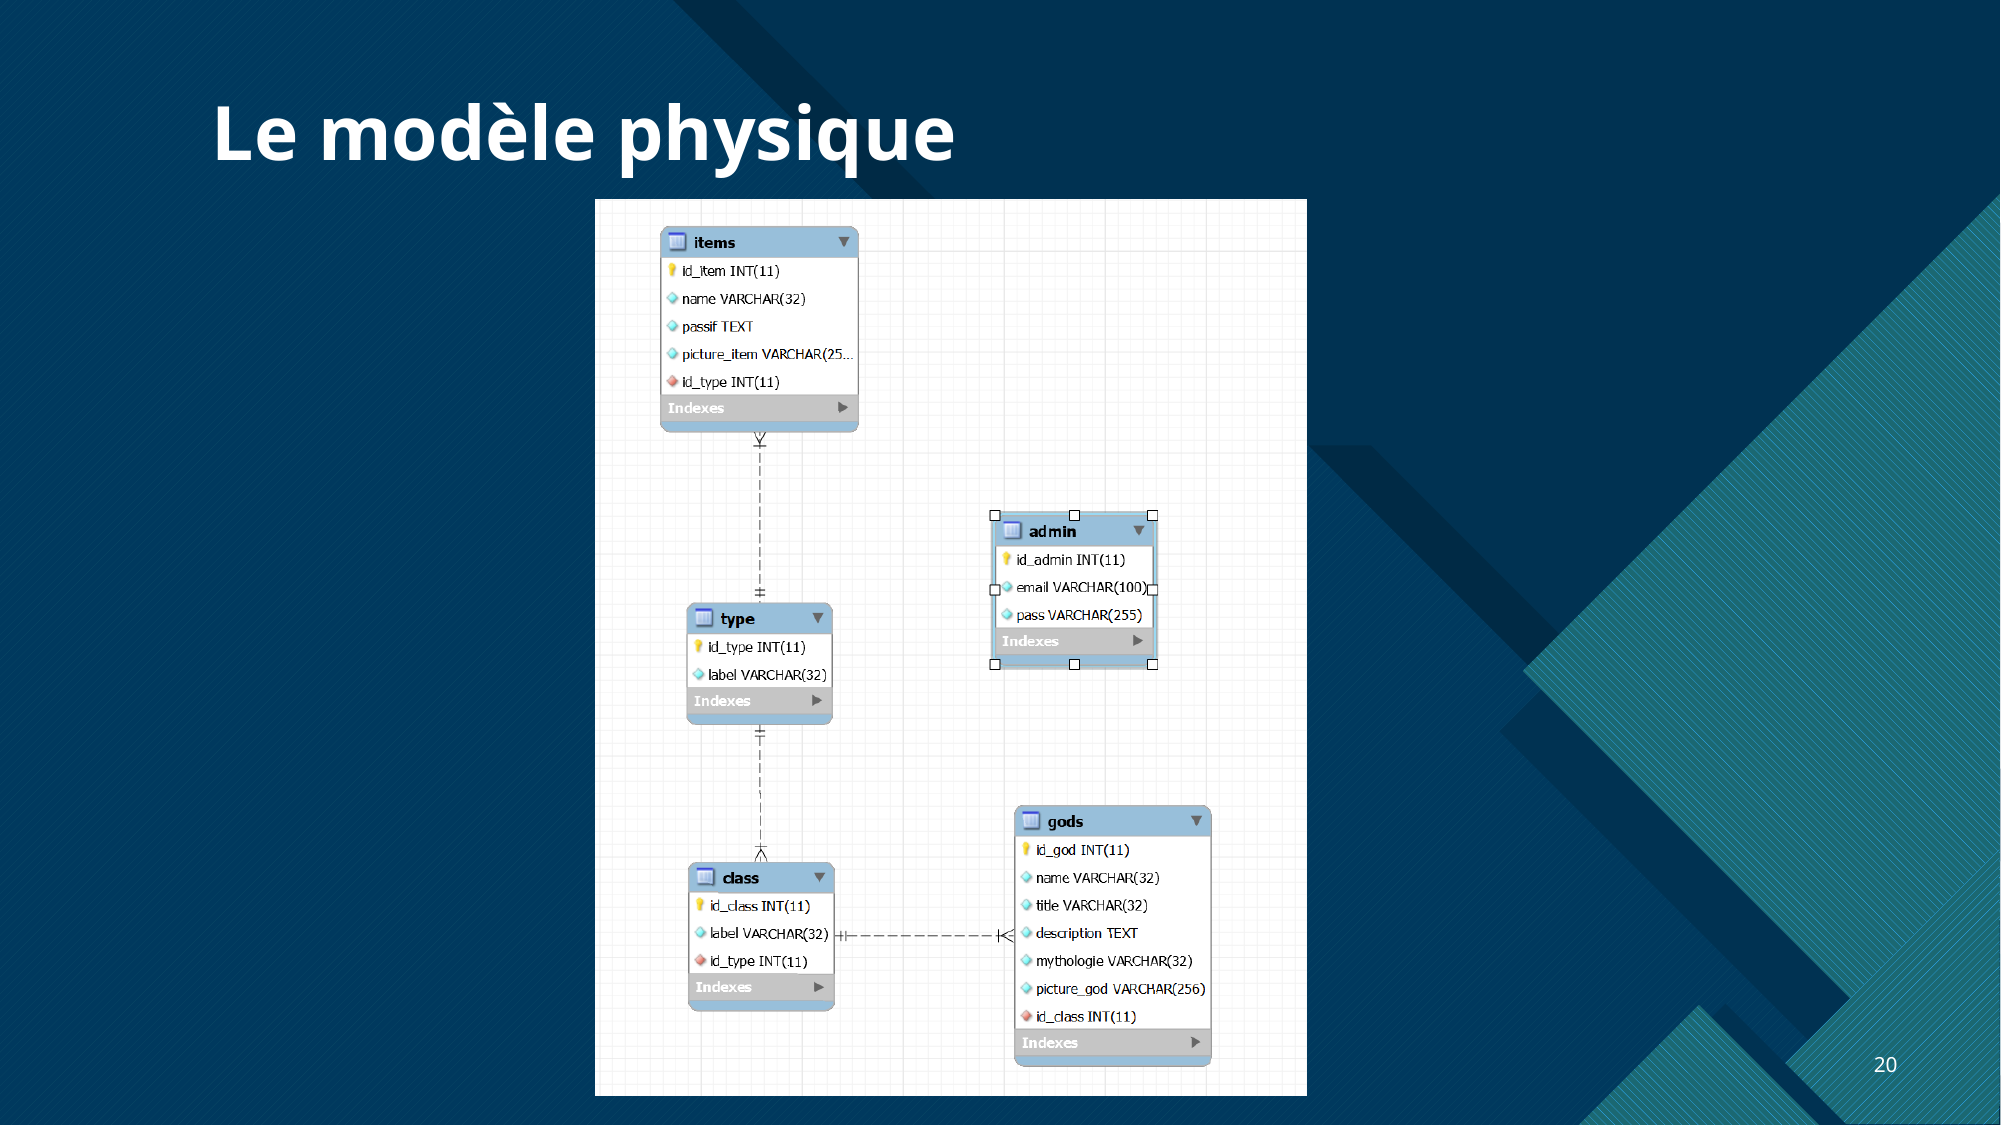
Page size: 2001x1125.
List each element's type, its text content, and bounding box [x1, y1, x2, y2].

list Partie mobile [1523, 522, 2001, 1064]
slide_number 20 [1845, 1035, 1913, 1096]
title Le modèle physique [196, 81, 1163, 185]
picture [595, 199, 1307, 1096]
